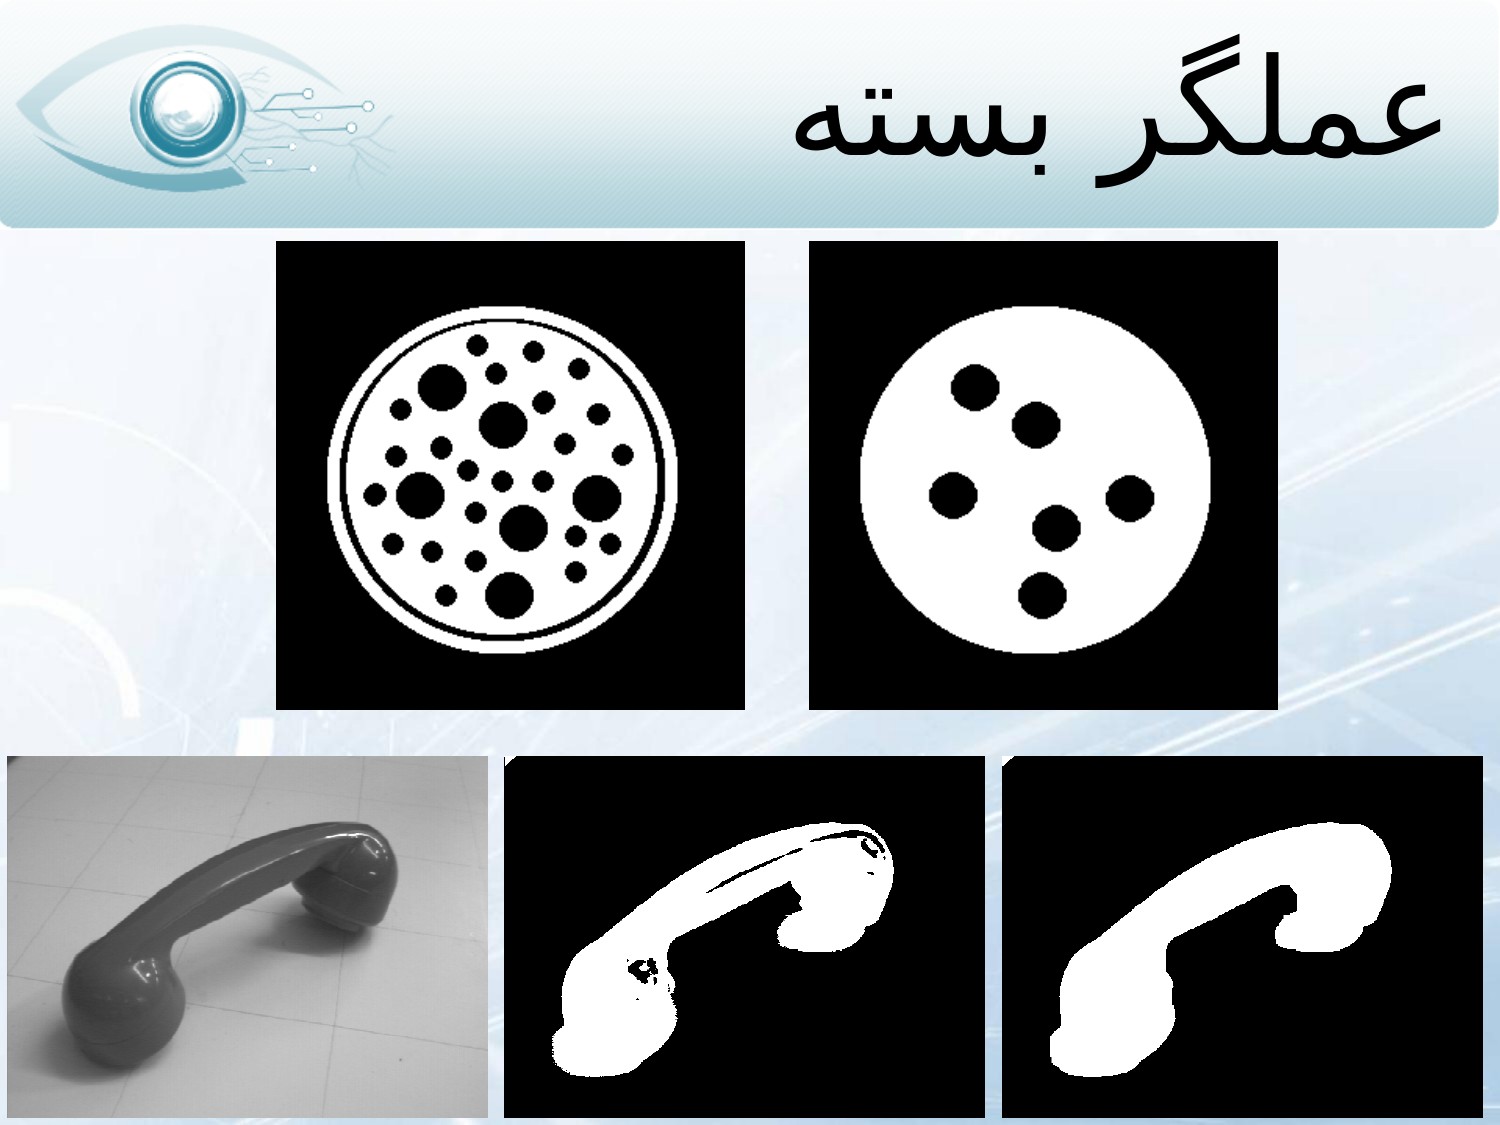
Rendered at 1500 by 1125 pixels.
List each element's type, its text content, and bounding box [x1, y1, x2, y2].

picture [0, 230, 1500, 1125]
title عملگر بسته [0, 7, 1500, 195]
